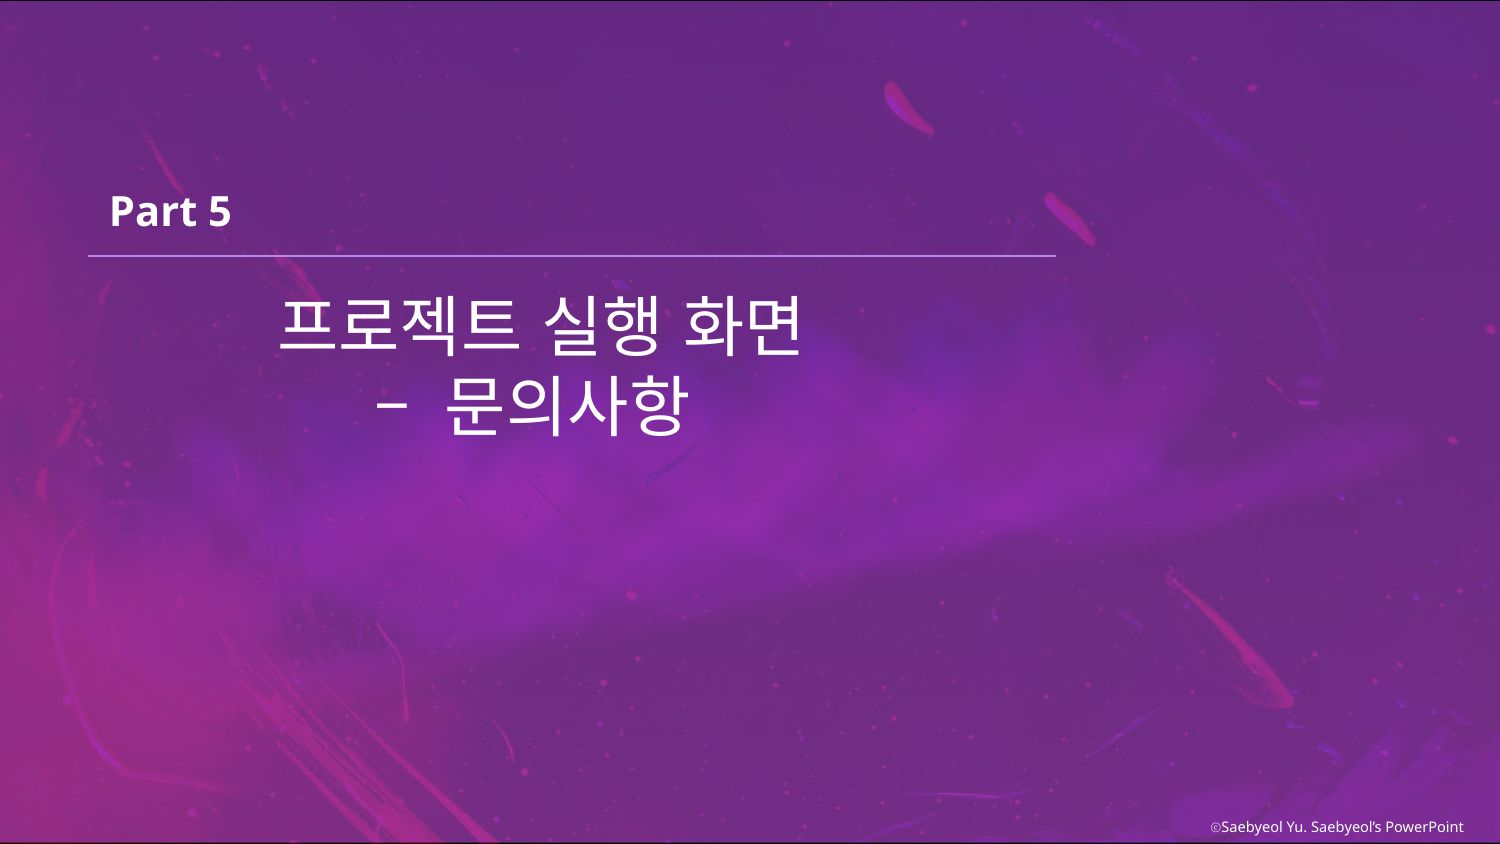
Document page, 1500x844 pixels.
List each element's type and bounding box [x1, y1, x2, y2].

text_box [0, 0, 1500, 844]
